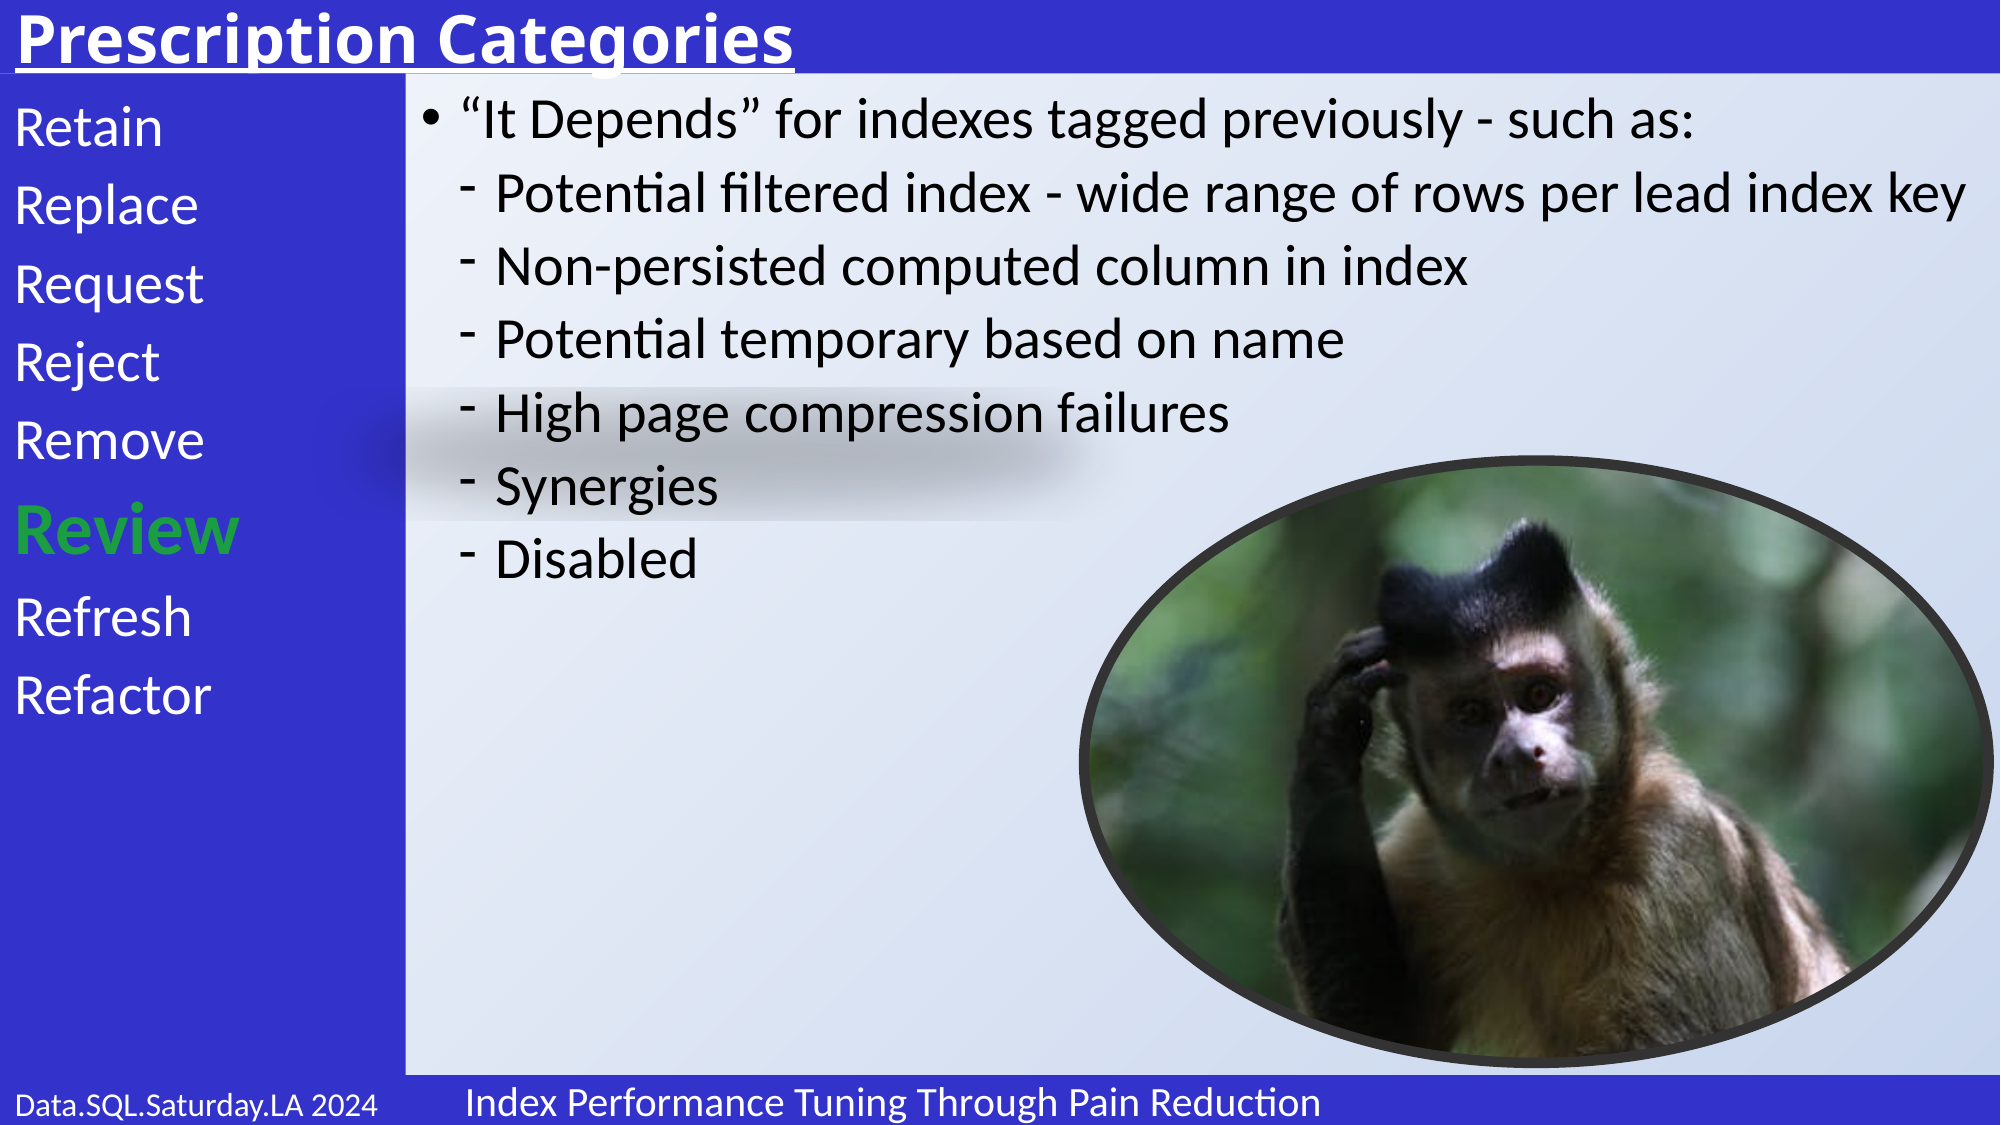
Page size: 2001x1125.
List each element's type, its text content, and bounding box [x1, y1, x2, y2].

list Retain Replace Request Reject Remove Review Refresh Refactor [0, 73, 406, 1075]
title Prescription Categories [0, 0, 2000, 73]
list “It Depends” for indexes tagged previously - such as: Potential filtered index - wide range of rows per lead index key Non-persisted computed column in index Potential temporary based on name High page compression failures Synergies Disabled [406, 73, 2000, 1077]
picture [1083, 460, 1989, 1063]
